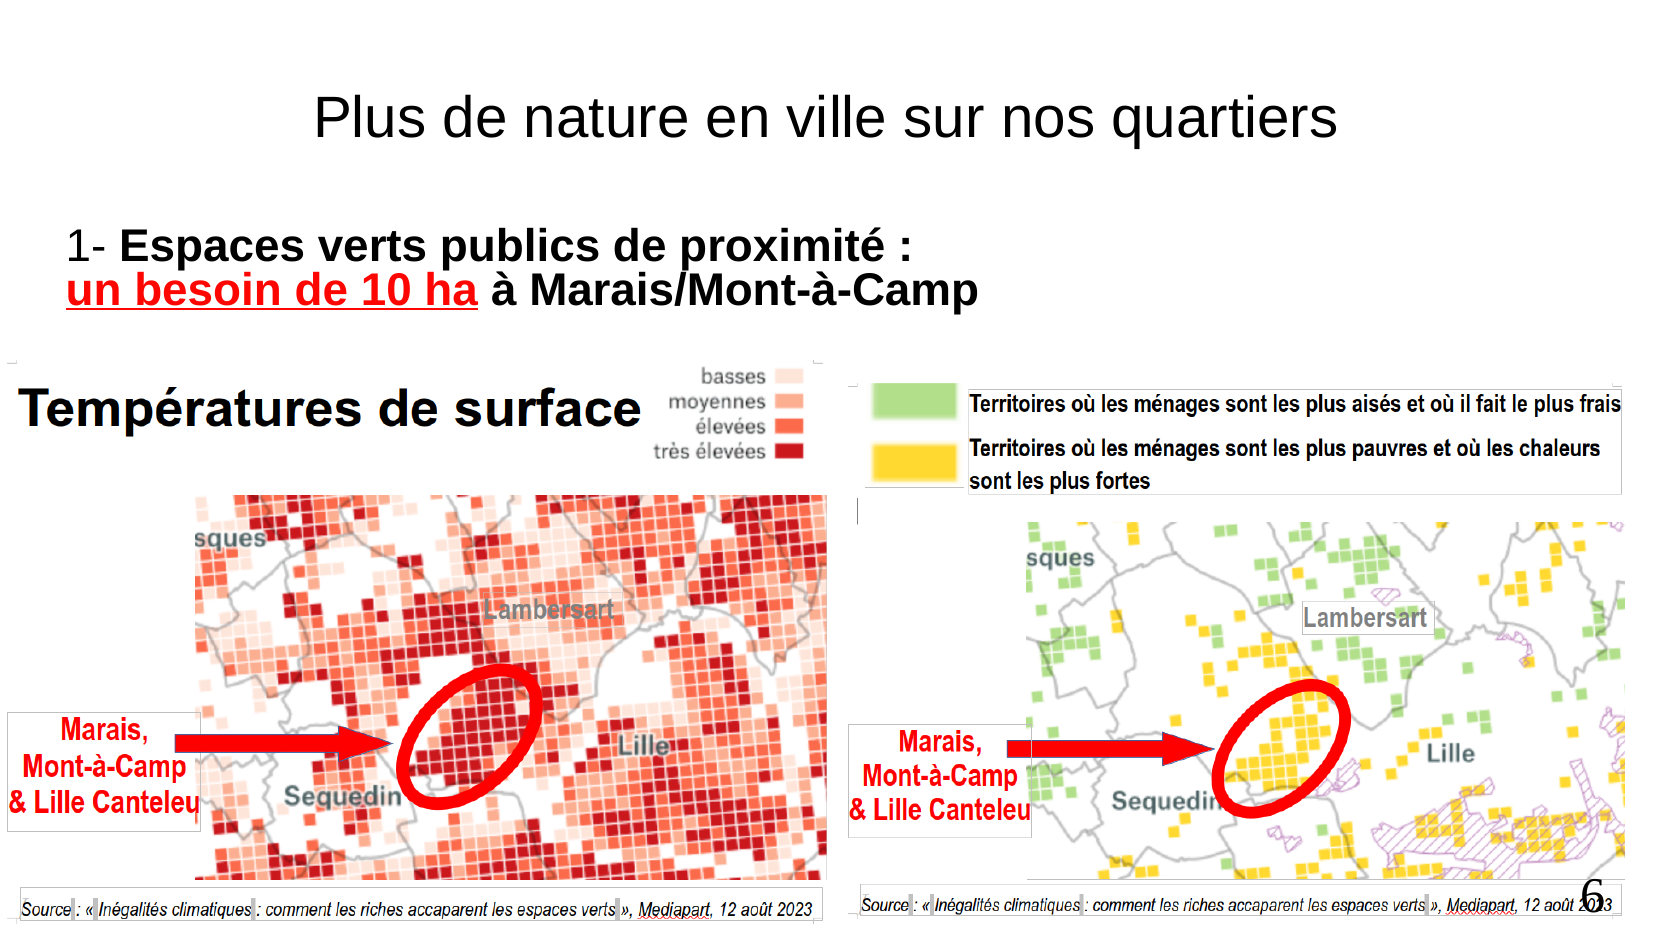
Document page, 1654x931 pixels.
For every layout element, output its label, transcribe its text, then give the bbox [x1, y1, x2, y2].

title Plus de nature en ville sur nos quartiers [82, 37, 1571, 193]
picture [5, 360, 827, 924]
title 1- Espaces verts publics de proximité : un besoin de 10 ha à Marais/Mont-à-Camp [0, 192, 1069, 348]
text_box <numéro> [1565, 854, 1654, 925]
picture [845, 383, 1625, 919]
